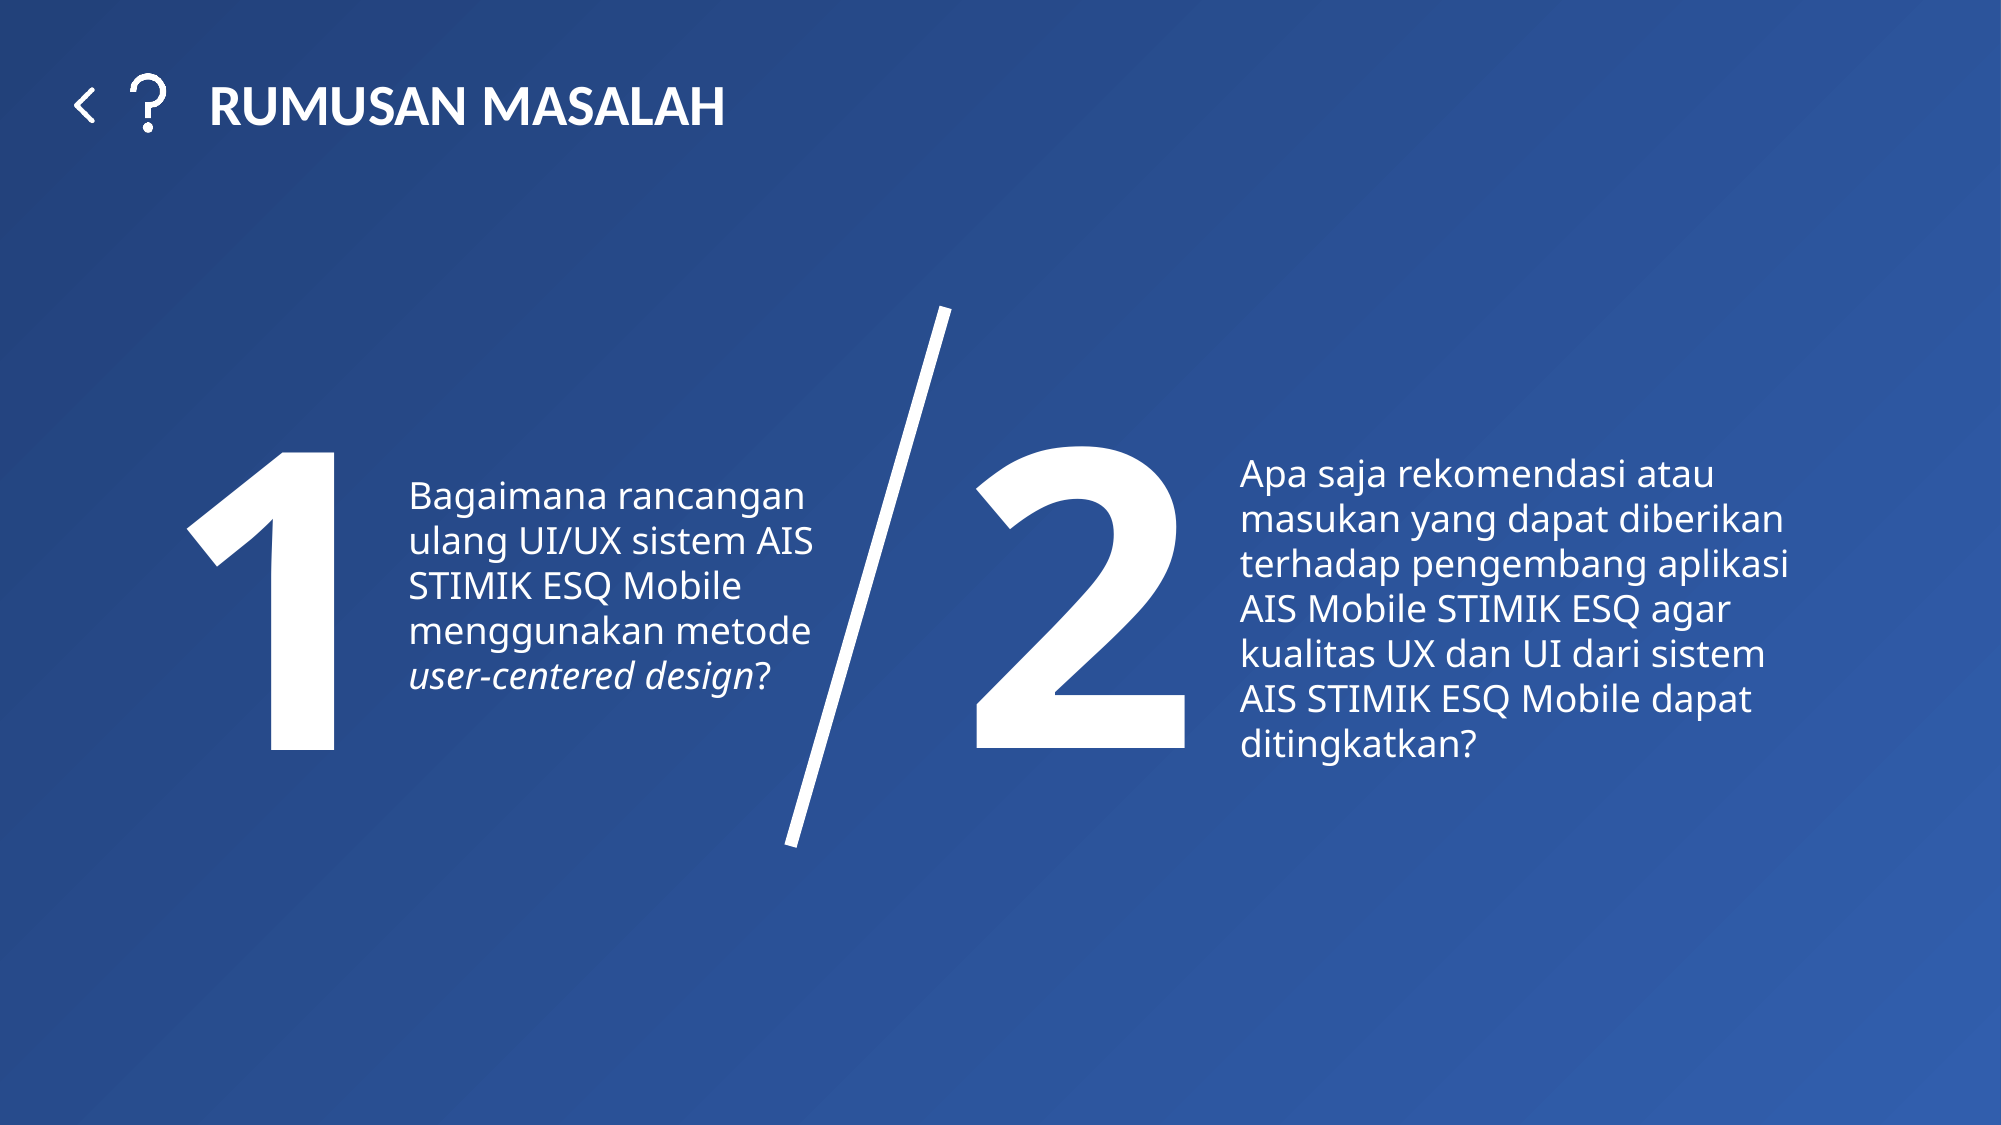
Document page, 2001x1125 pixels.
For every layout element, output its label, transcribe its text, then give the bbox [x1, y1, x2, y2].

text_box Apa saja rekomendasi atau masukan yang dapat diberikan terhadap pengembang aplikasi AIS Mobile STIMIK ESQ agar kualitas UX dan UI dari sistem AIS STIMIK ESQ Mobile dapat ditingkatkan? [1225, 442, 1835, 773]
text_box 2 [946, 324, 1226, 840]
text_box [0, 0, 2000, 1125]
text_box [790, 307, 946, 846]
picture [73, 86, 96, 124]
text_box RUMUSAN MASALAH [194, 59, 742, 145]
text_box 1 [147, 326, 428, 841]
picture [109, 64, 186, 141]
text_box Bagaimana rancangan ulang UI/UX sistem AIS STIMIK ESQ Mobile menggunakan metode user-centered design? [393, 464, 790, 705]
